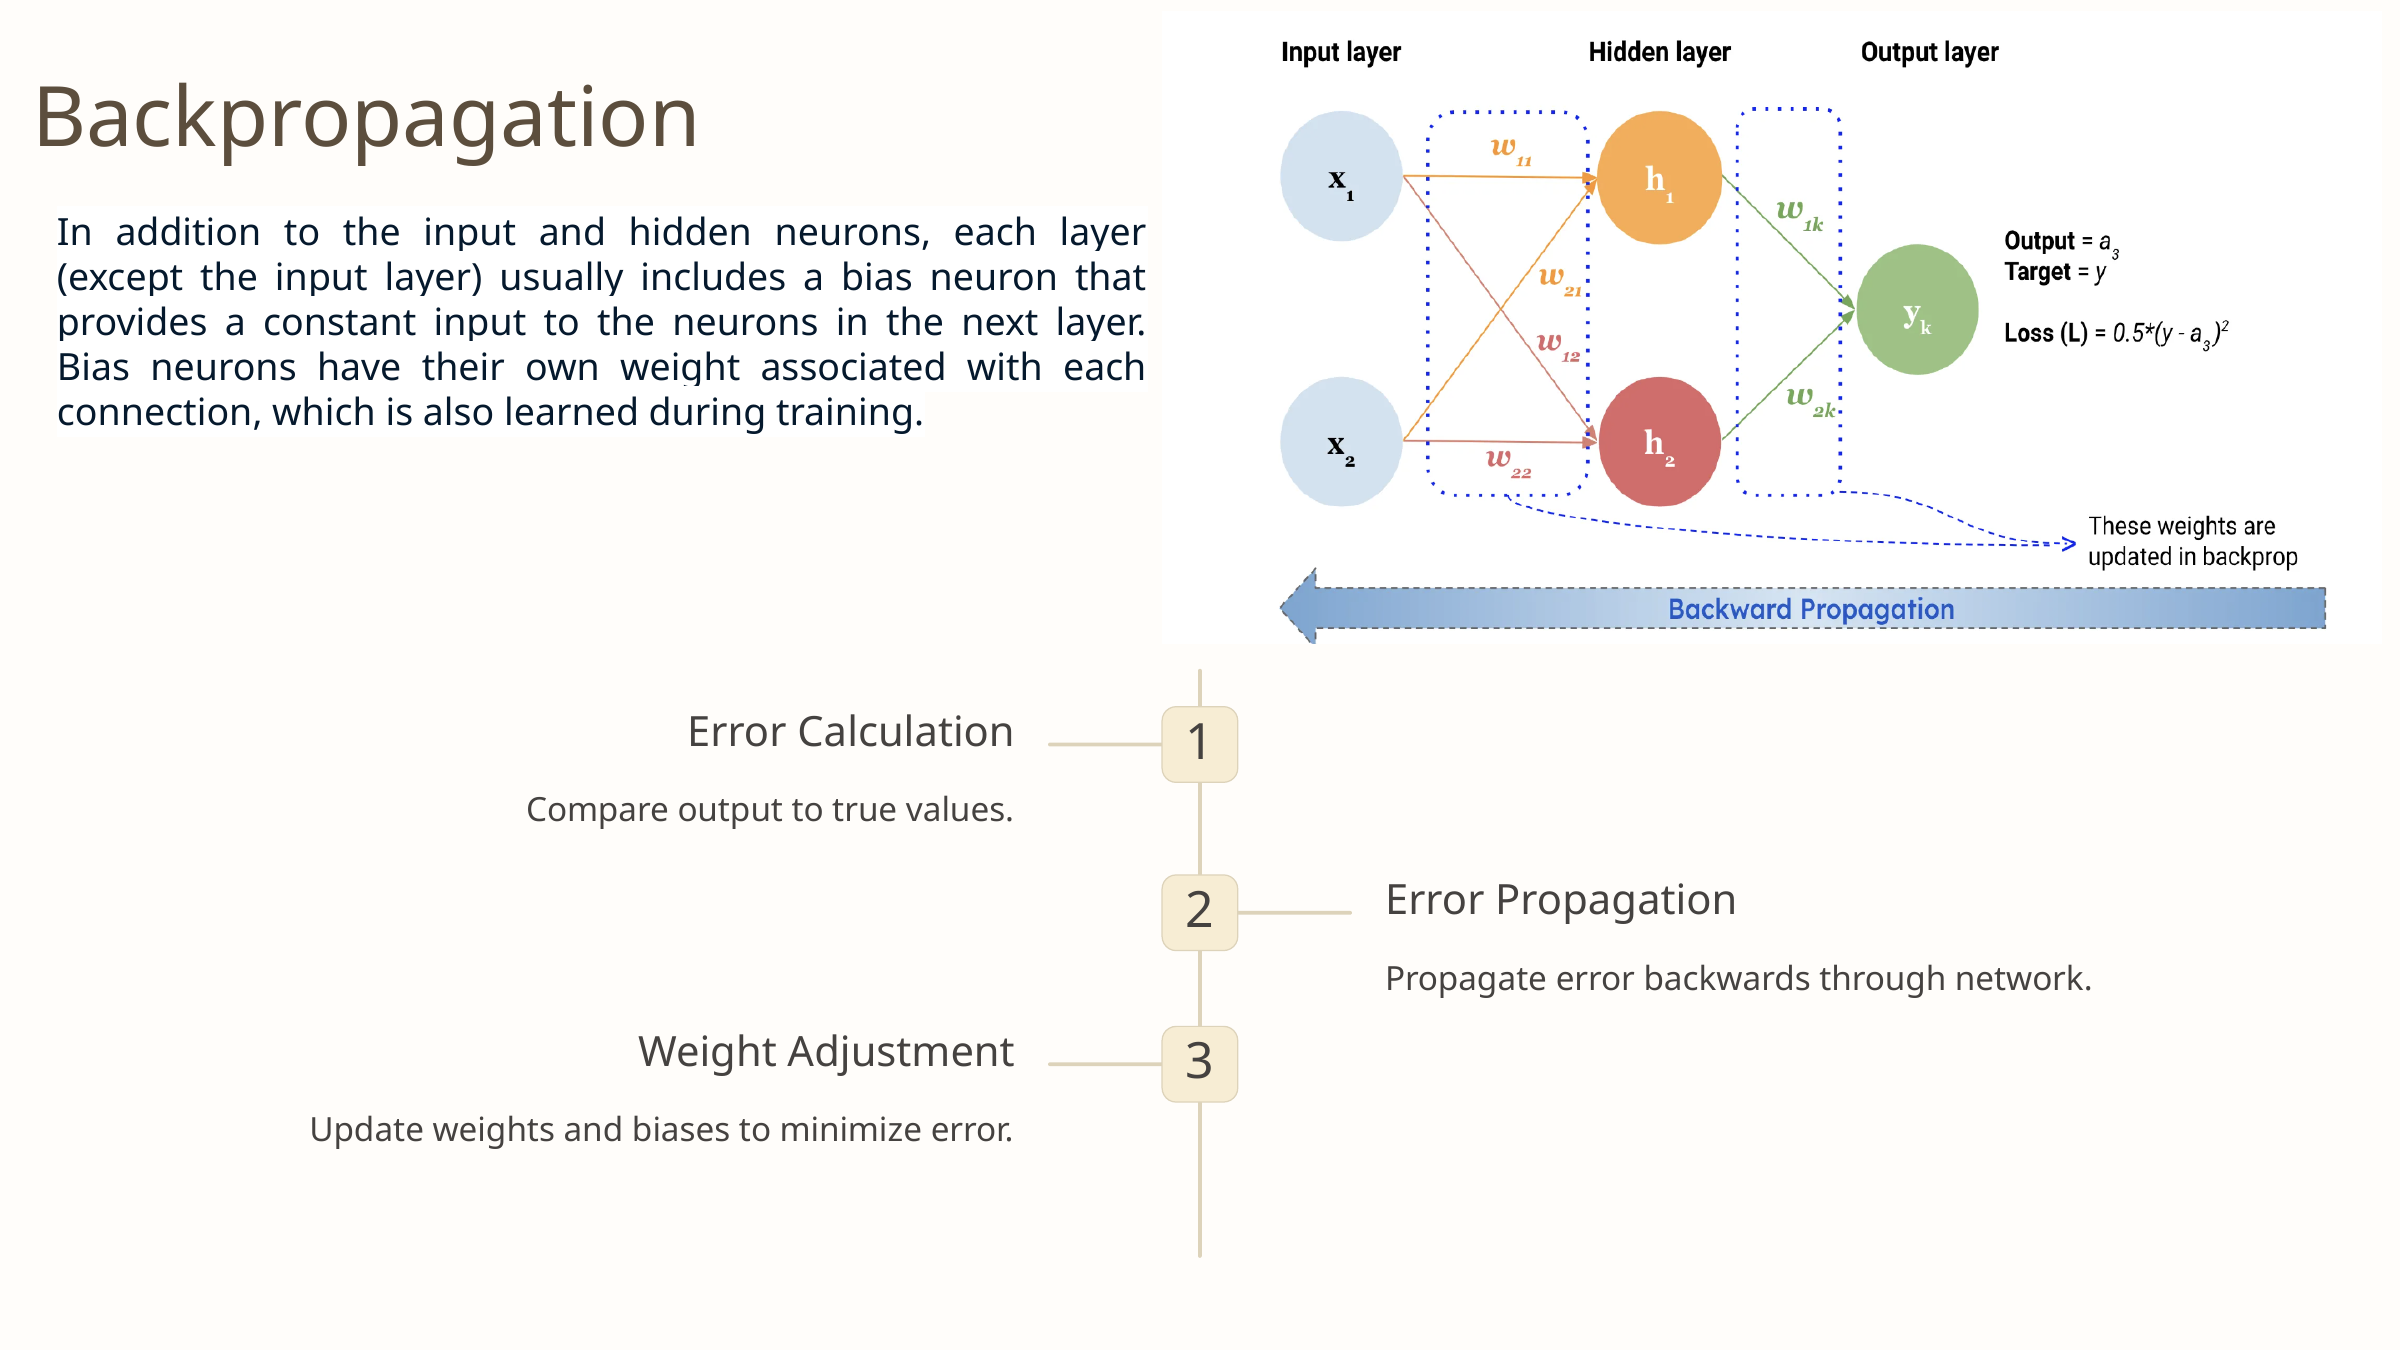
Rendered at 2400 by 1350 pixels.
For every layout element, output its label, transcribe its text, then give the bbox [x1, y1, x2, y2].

text_box In addition to the input and hidden neurons, each layer (except the input layer) usually includes a bias neuron that provides a constant input to the neurons in the next layer. Bias neurons have their own weight associated with each connection, which is also learned during training. [42, 201, 1162, 441]
text_box Weight Adjustment [594, 1022, 1015, 1075]
text_box Propagate error backwards through network. [1385, 943, 2283, 998]
picture [1162, 11, 2382, 644]
text_box [1048, 1062, 1162, 1067]
text_box 3 [1184, 1039, 1216, 1090]
text_box [1162, 1026, 1238, 1103]
text_box Compare output to true values. [117, 775, 1015, 830]
text_box Error Calculation [594, 702, 1015, 755]
text_box [1238, 910, 1352, 915]
text_box Update weights and biases to minimize error. [117, 1095, 1015, 1149]
text_box 1 [1188, 719, 1212, 770]
text_box [1198, 951, 1202, 1026]
text_box [1198, 783, 1202, 874]
text_box Error Propagation [1385, 870, 1806, 924]
text_box [1198, 1103, 1202, 1258]
text_box [1198, 668, 1202, 706]
text_box [1162, 874, 1238, 951]
text_box [1162, 706, 1238, 783]
text_box 2 [1184, 887, 1216, 939]
text_box [1048, 742, 1162, 747]
text_box Backpropagation [32, 59, 874, 165]
